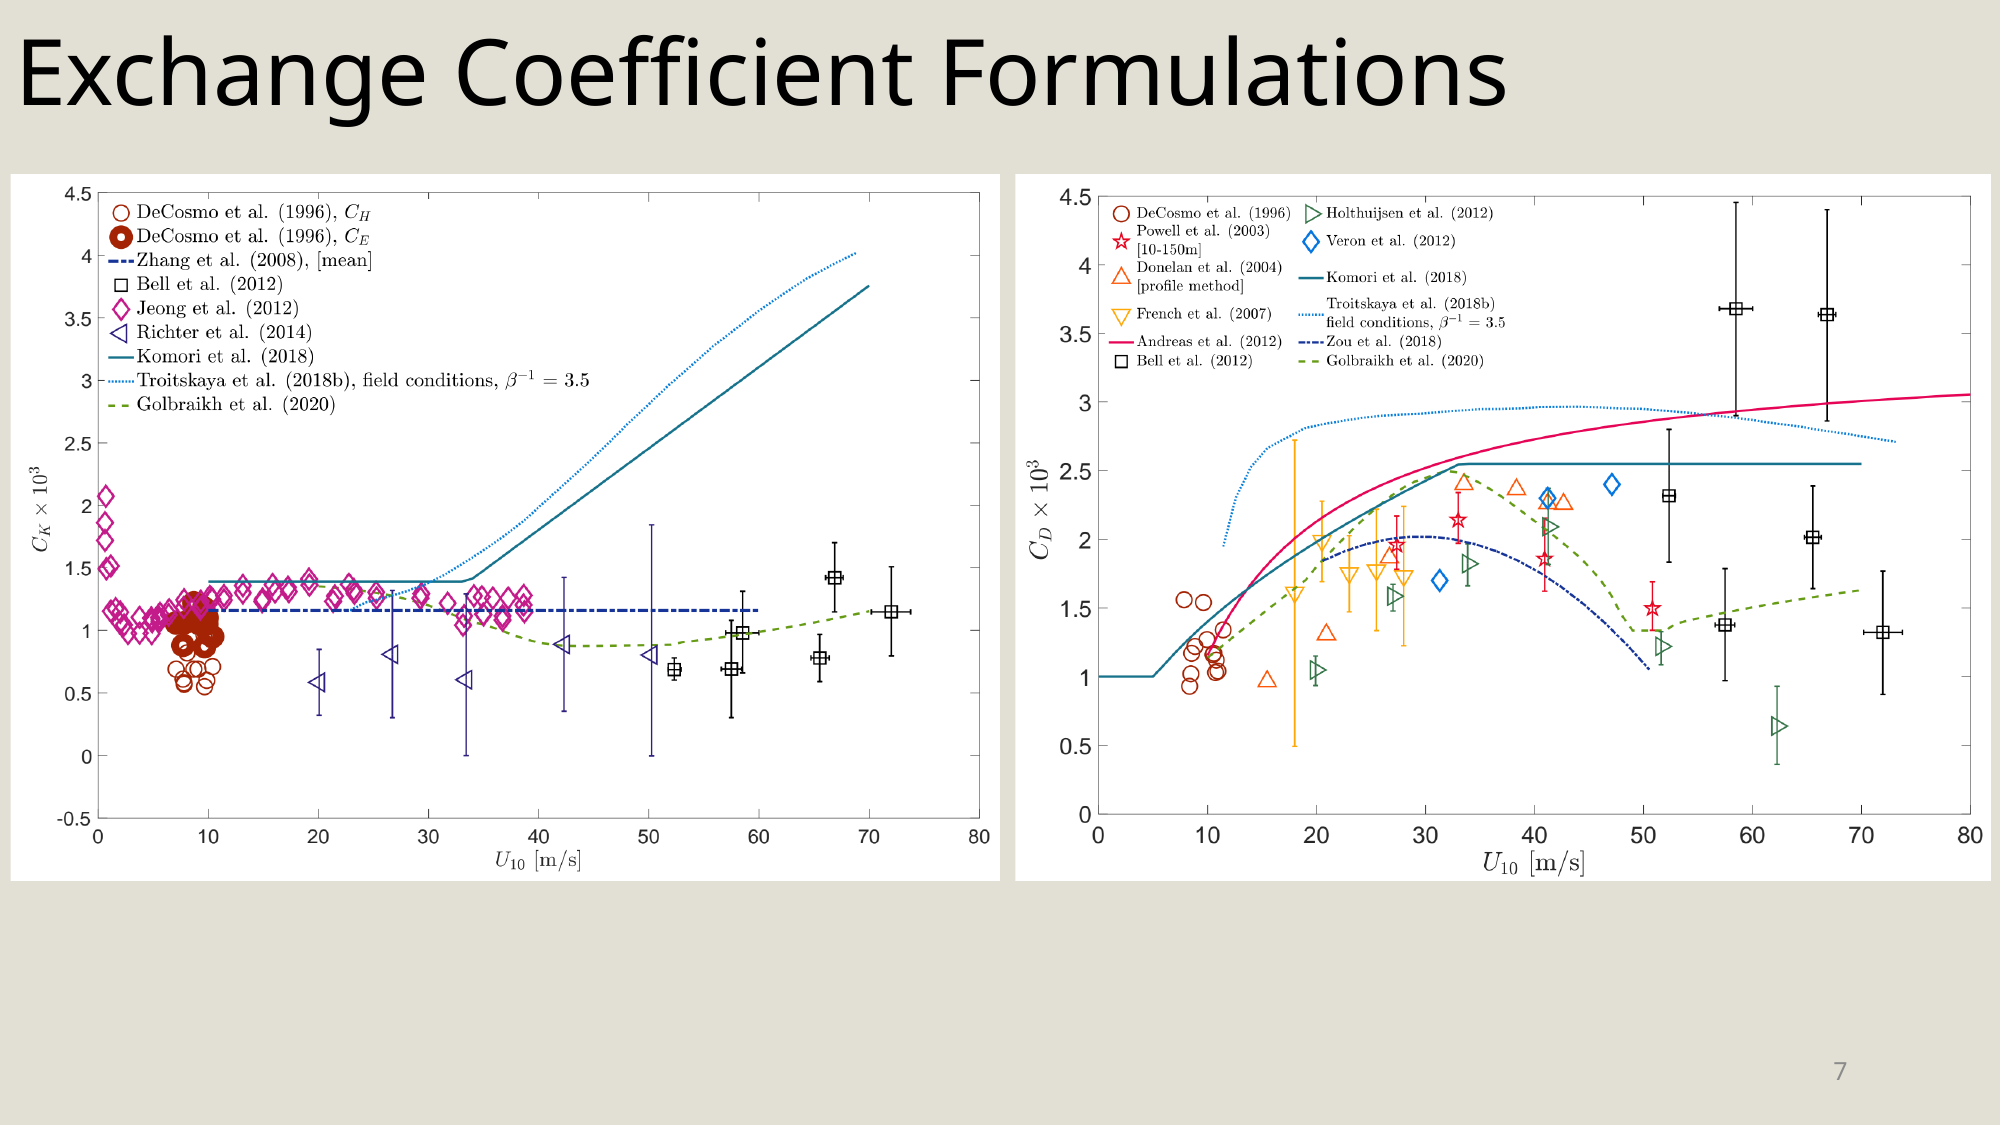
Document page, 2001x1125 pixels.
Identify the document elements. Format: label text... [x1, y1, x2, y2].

slide_number 7 [1412, 1042, 1863, 1103]
picture [10, 174, 1001, 881]
picture [1015, 174, 1991, 881]
title Exchange Coefficient Formulations [0, 0, 2000, 152]
